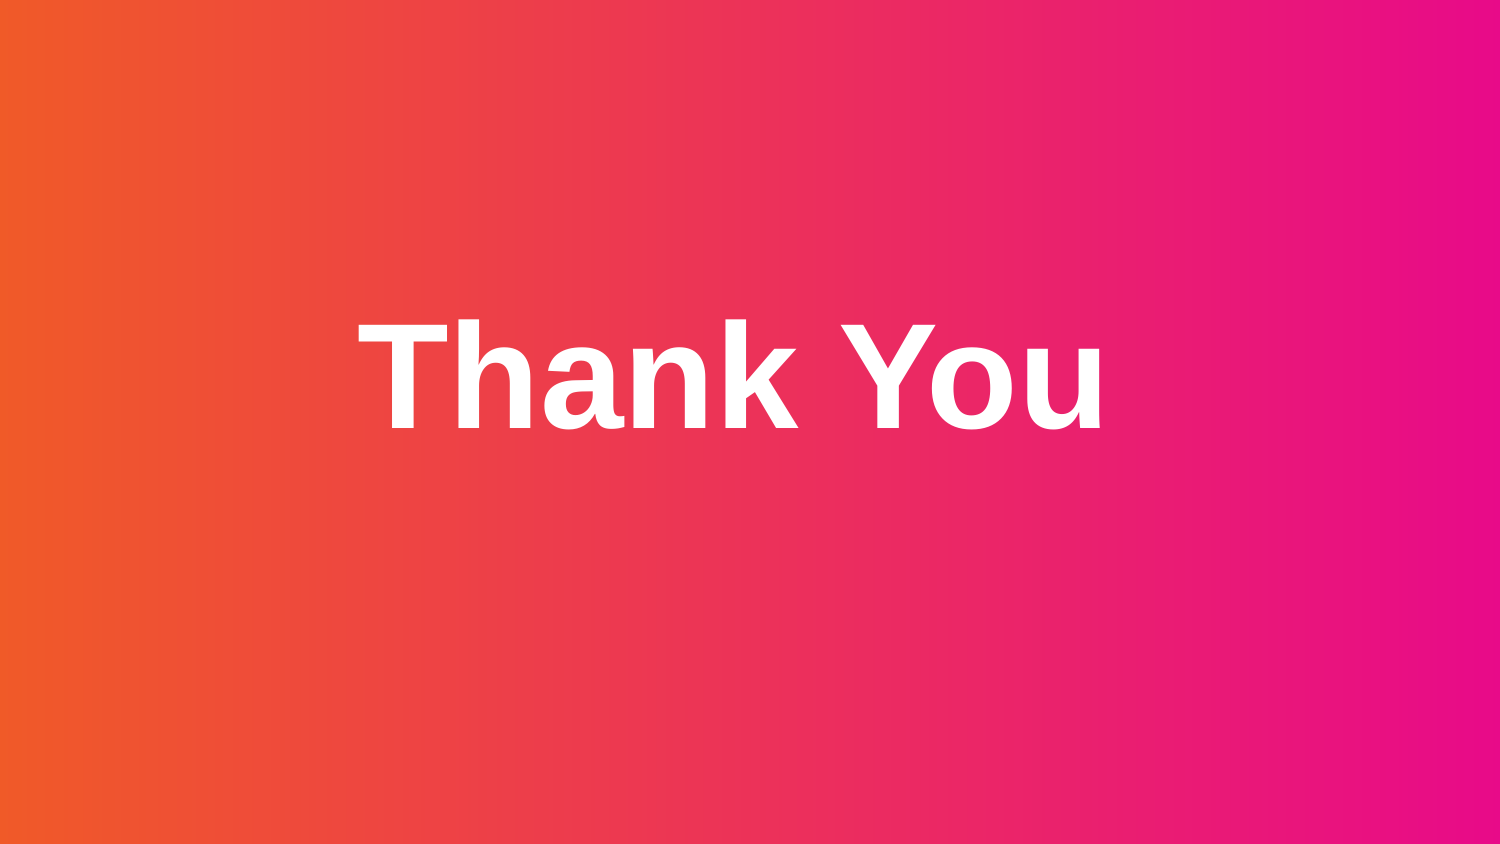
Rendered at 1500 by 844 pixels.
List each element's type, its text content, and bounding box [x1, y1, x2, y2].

text_box Thank You [184, 223, 1284, 514]
